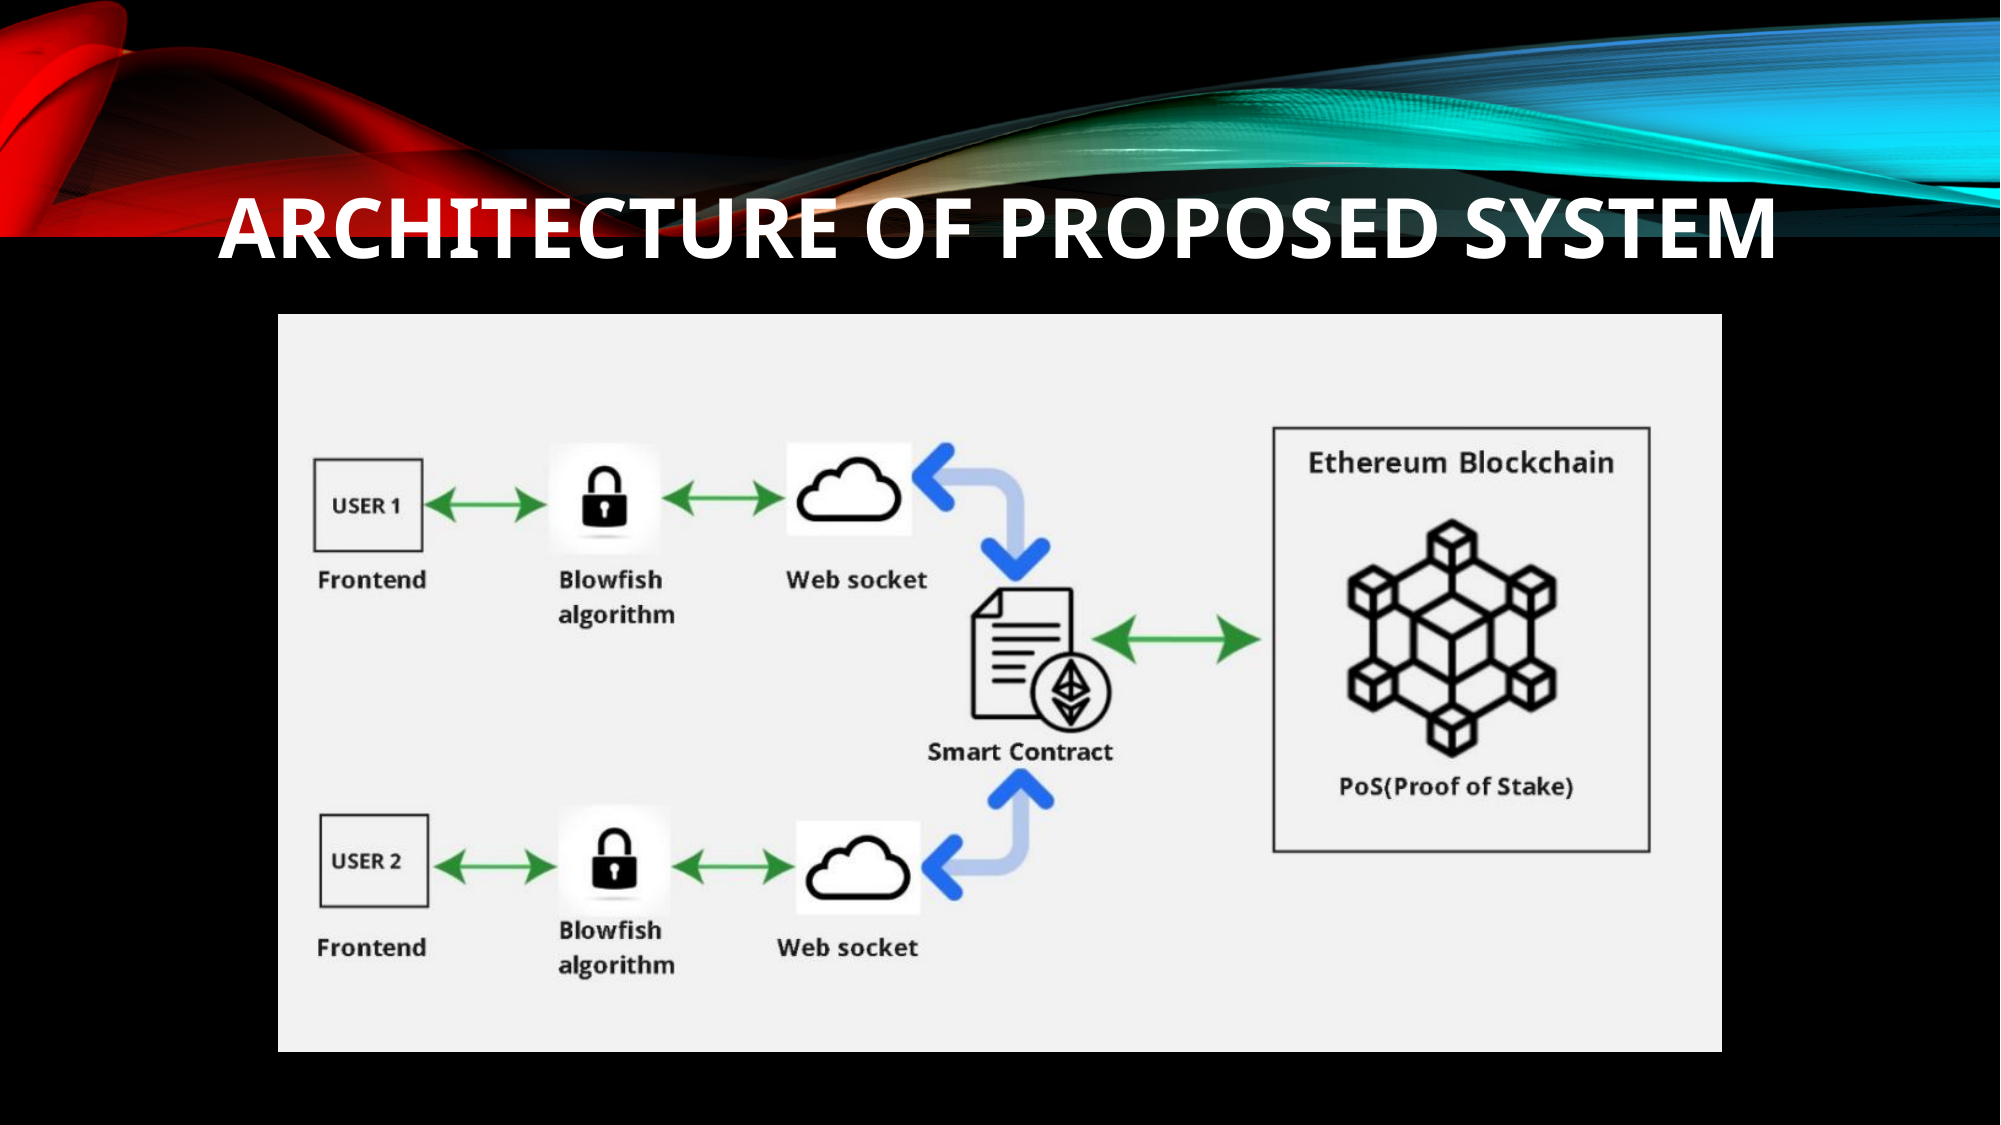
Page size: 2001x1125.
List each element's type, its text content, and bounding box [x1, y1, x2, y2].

picture [0, 0, 2000, 237]
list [277, 313, 1723, 1052]
title Architecture of proposed system [112, 125, 1888, 338]
